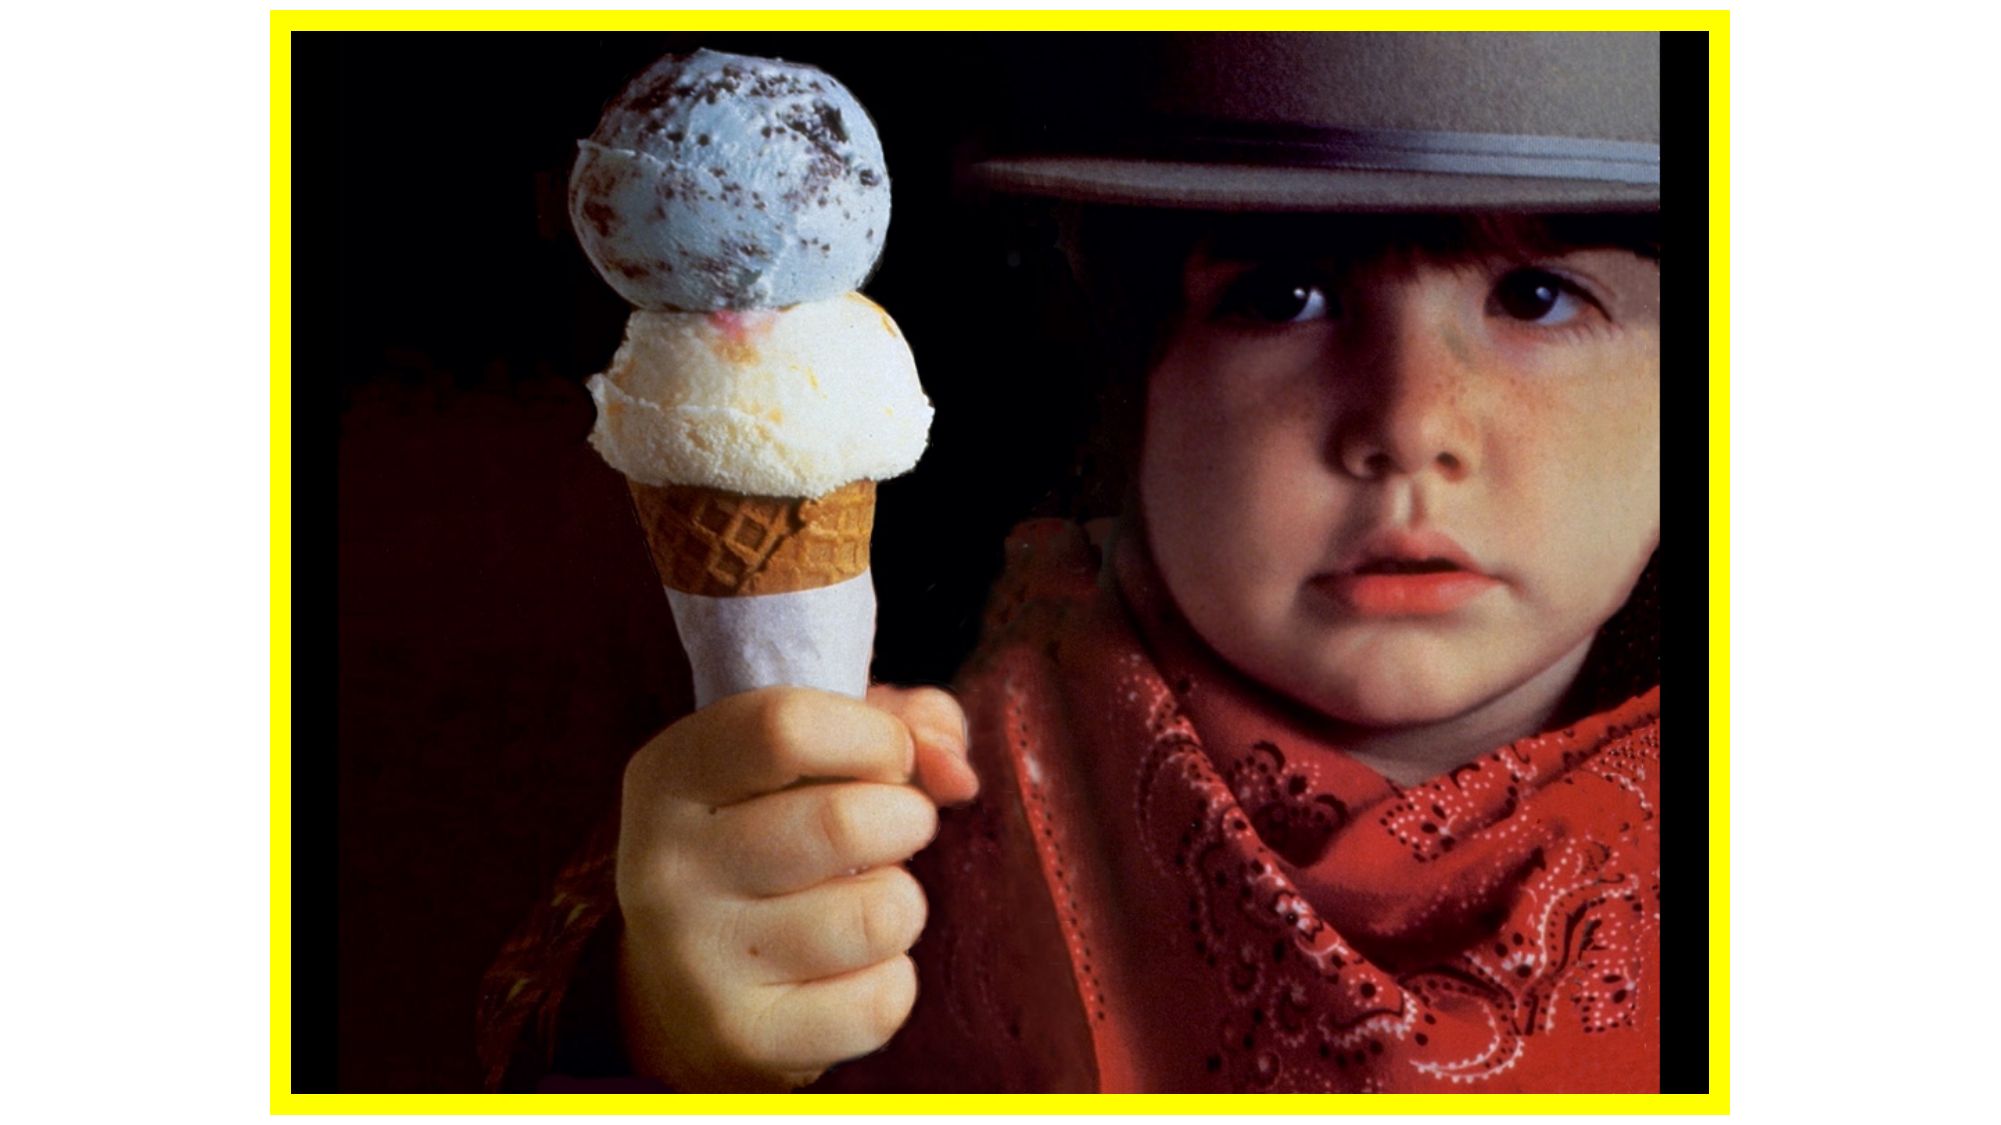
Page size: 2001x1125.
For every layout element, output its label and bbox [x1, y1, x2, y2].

picture [290, 29, 1710, 1095]
